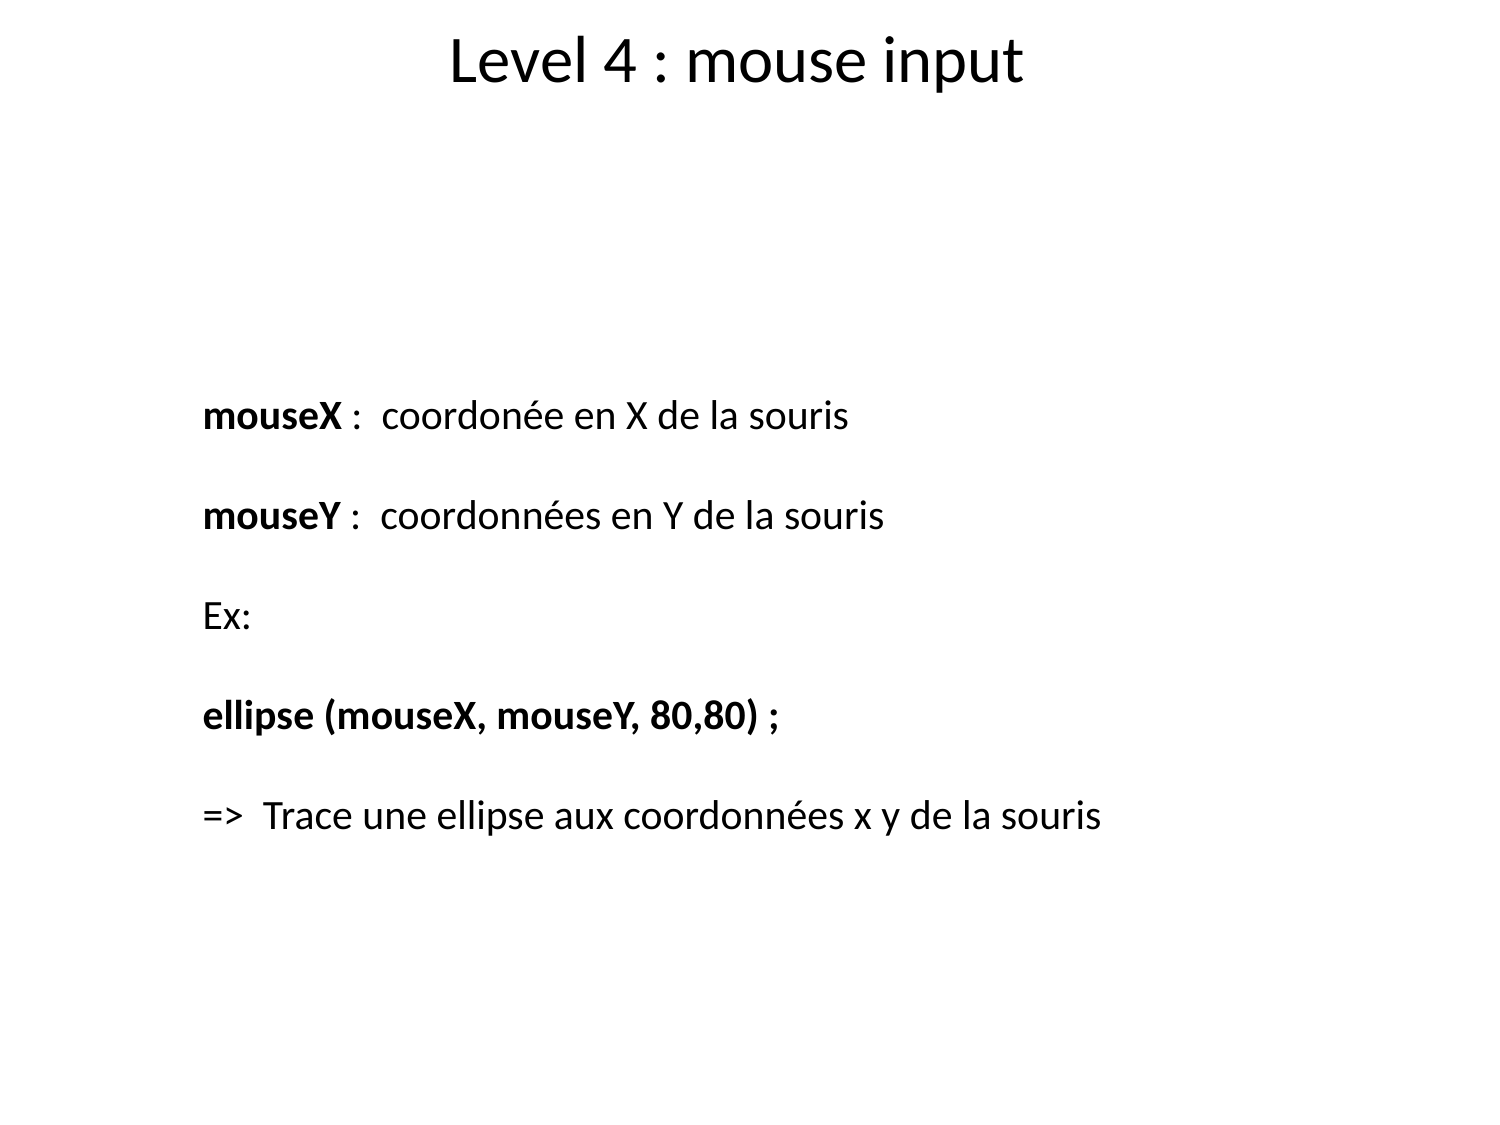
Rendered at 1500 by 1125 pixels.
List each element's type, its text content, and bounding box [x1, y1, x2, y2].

title Level 4 : mouse input [62, 0, 1413, 113]
text_box mouseX : coordonée en X de la souris mouseY : coordonnées en Y de la souris Ex: ellipse (mouseX, mouseY, 80,80) ; => Trace une ellipse aux coordonnées x y de la souris [187, 262, 1375, 963]
